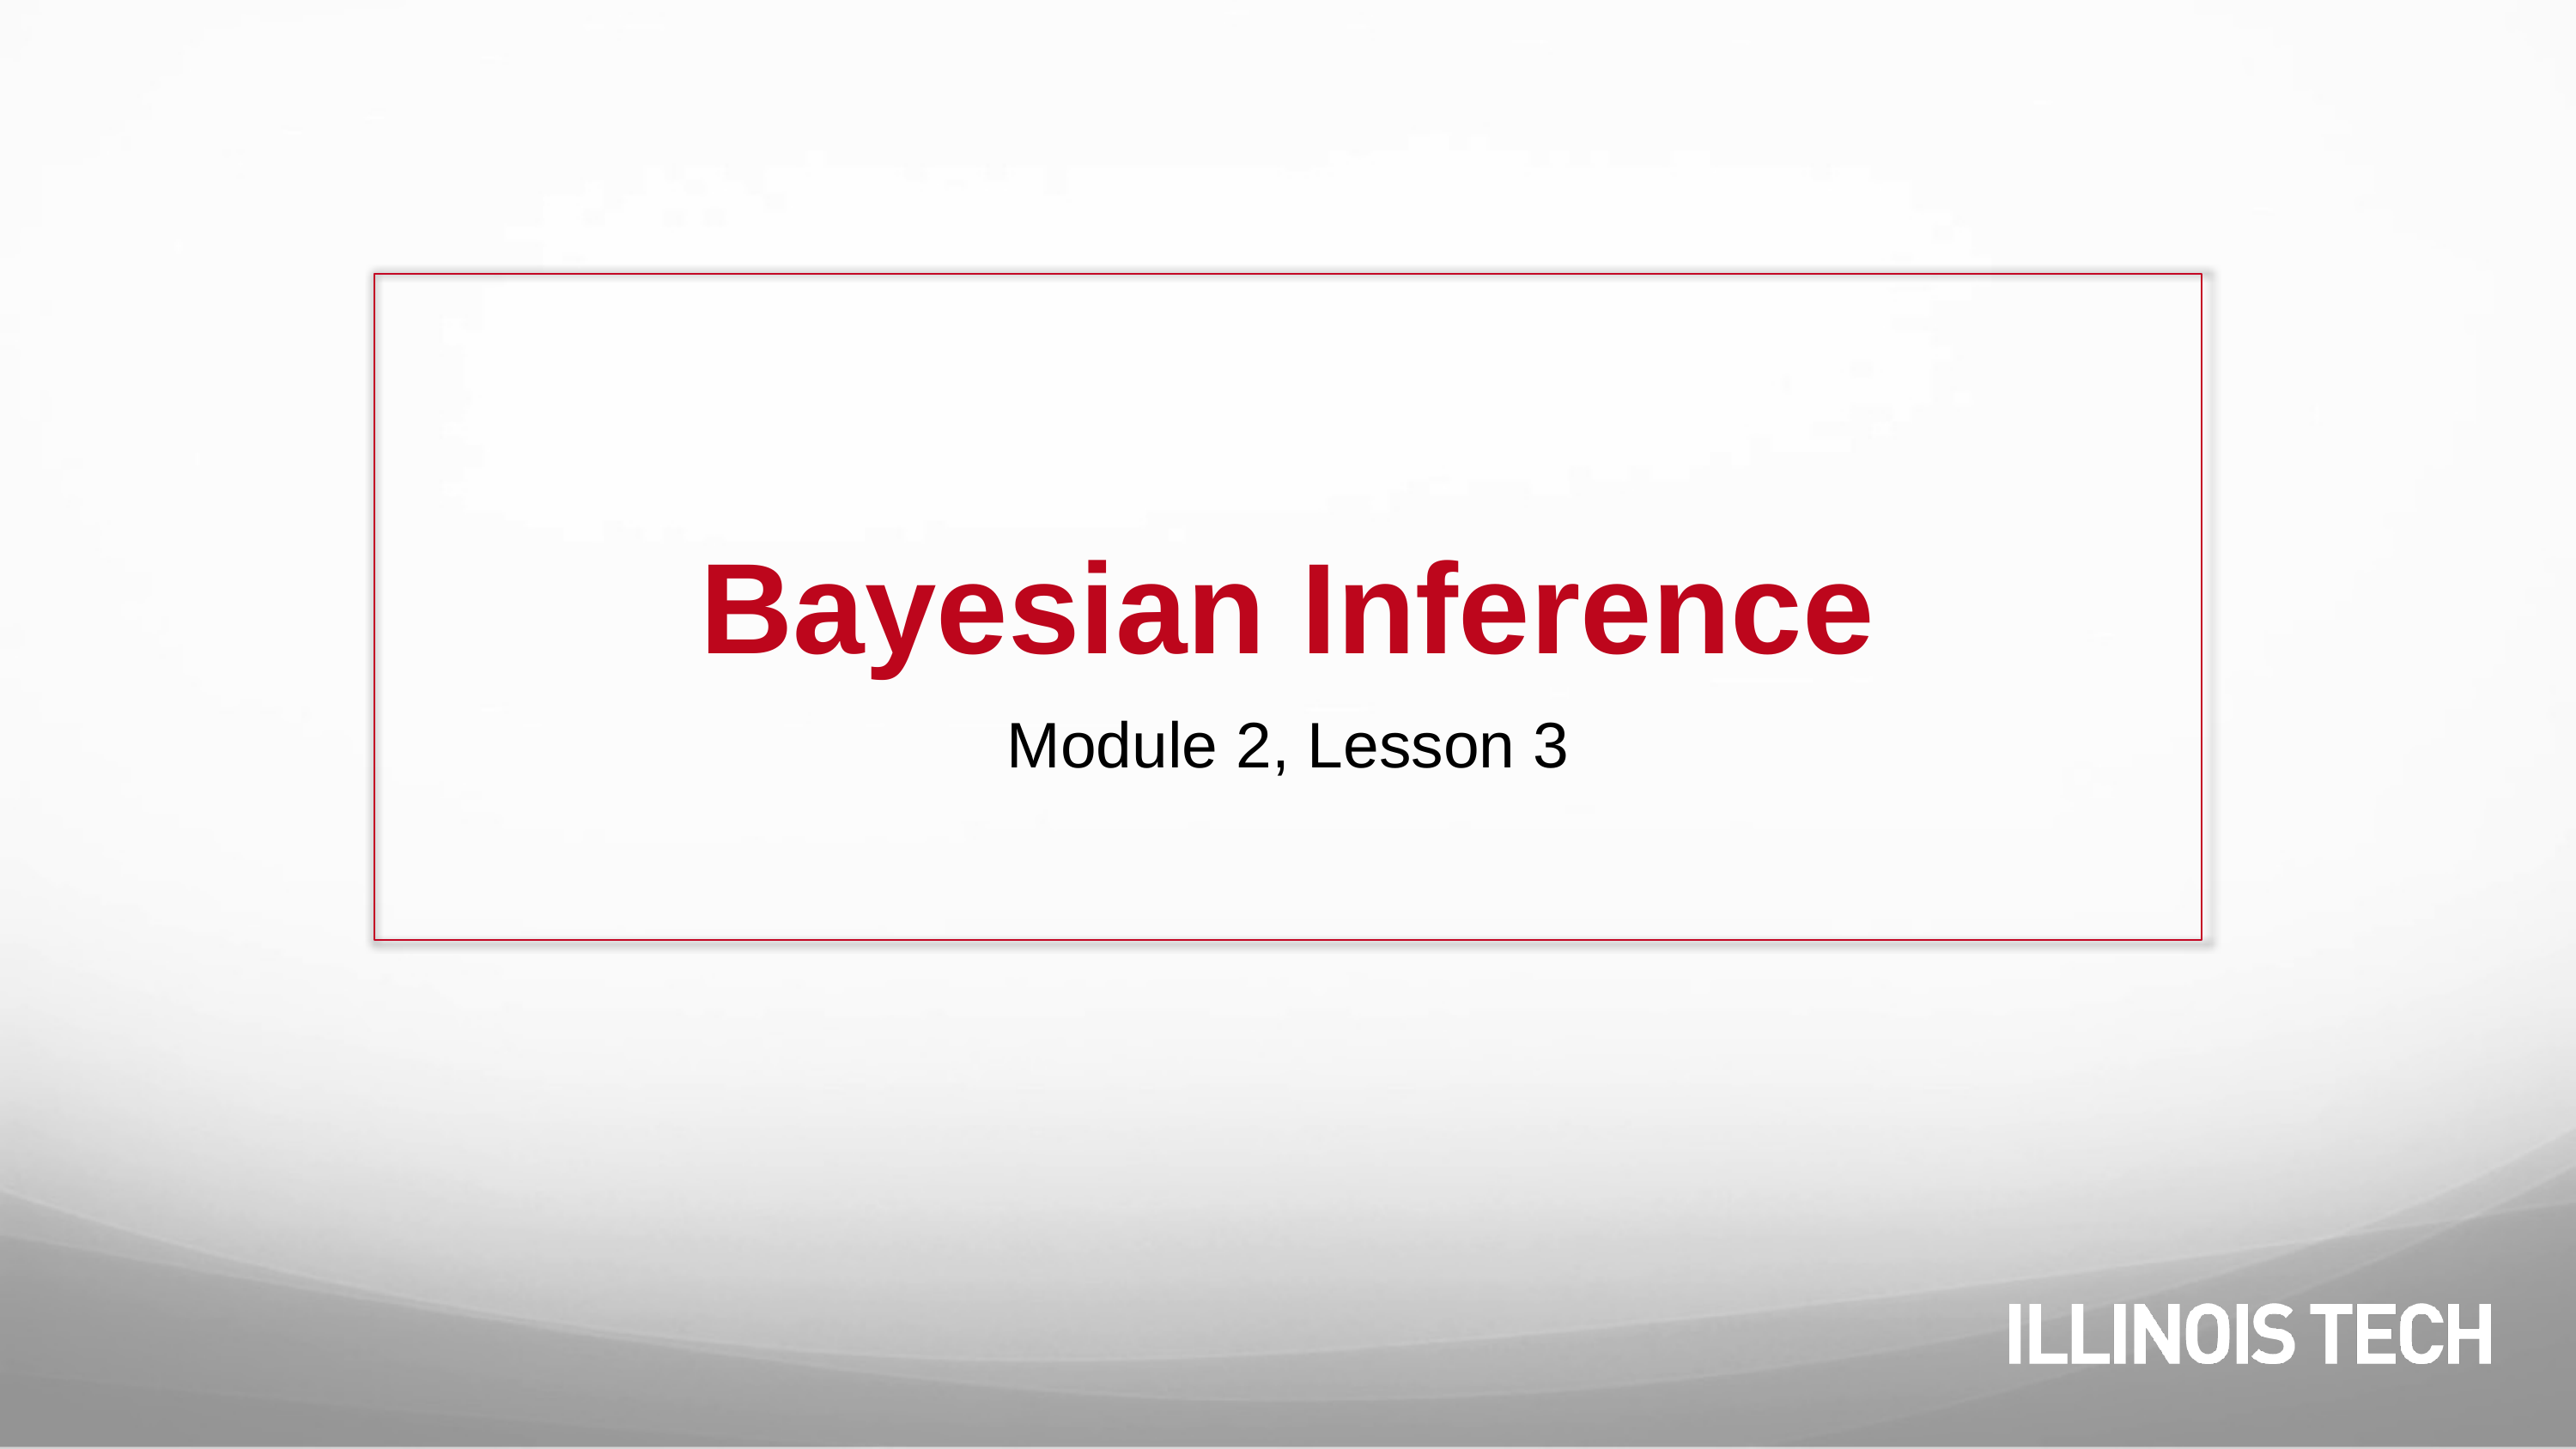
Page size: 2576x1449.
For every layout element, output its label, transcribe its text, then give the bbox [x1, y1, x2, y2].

title Bayesian Inference [372, 322, 2204, 687]
picture [0, 0, 2576, 1449]
subtitle Module 2, Lesson 3 [373, 696, 2203, 891]
